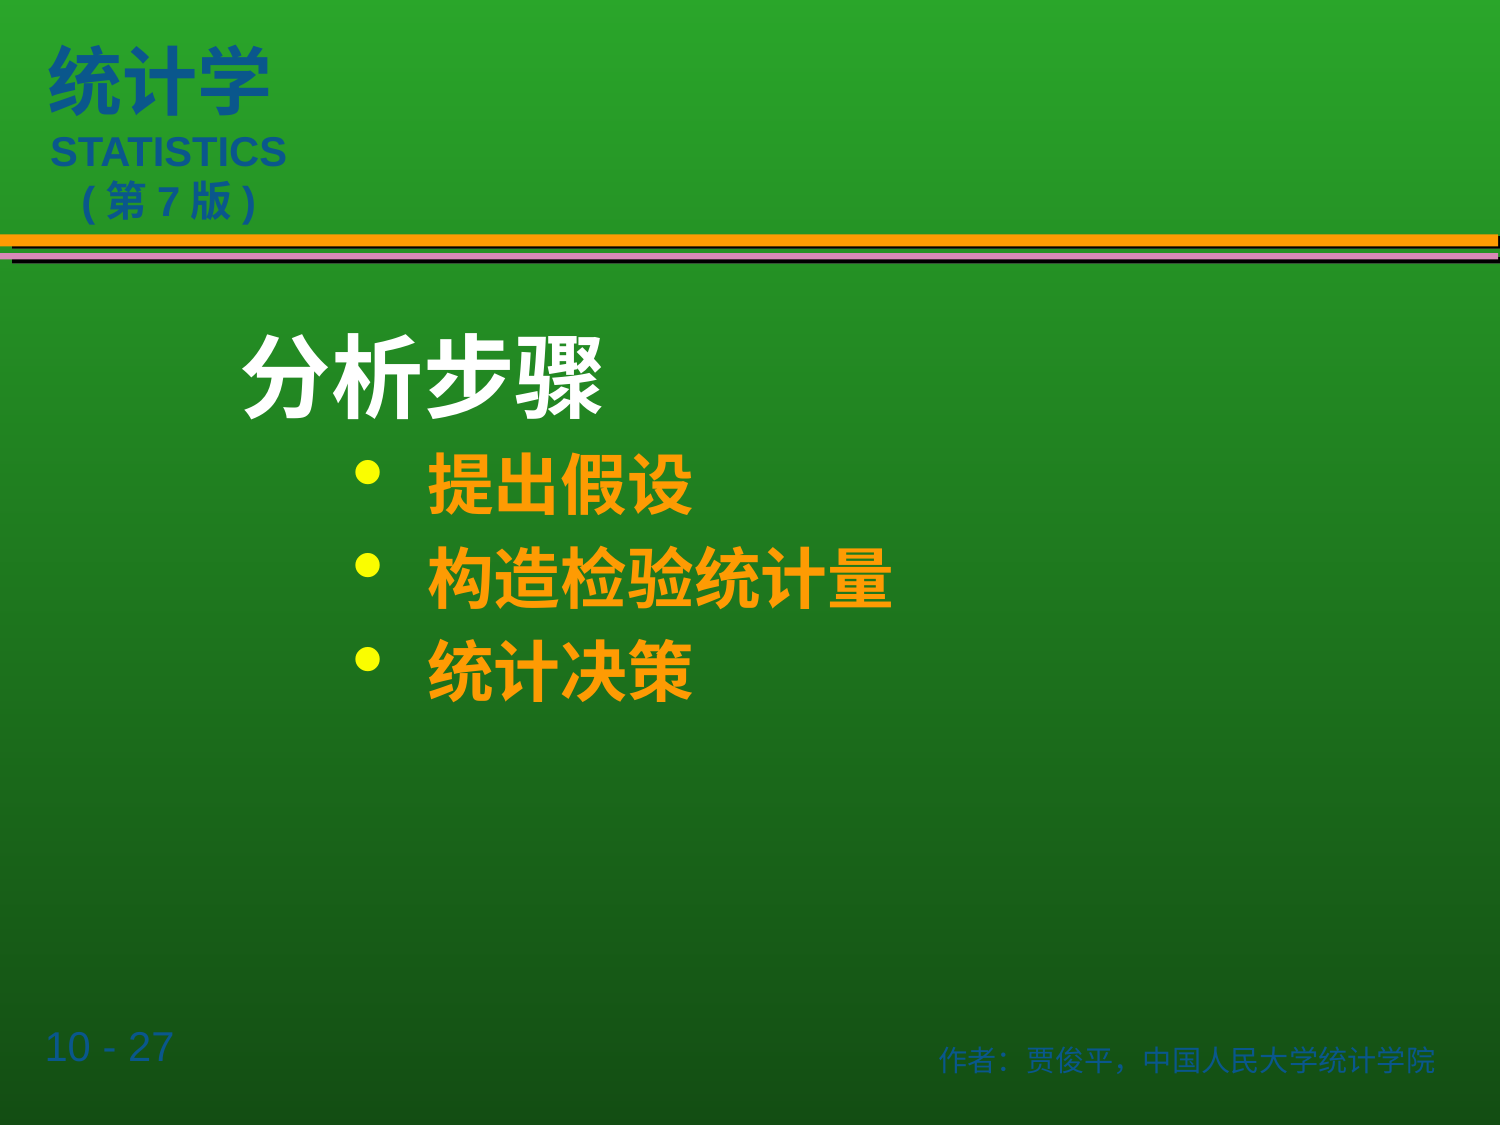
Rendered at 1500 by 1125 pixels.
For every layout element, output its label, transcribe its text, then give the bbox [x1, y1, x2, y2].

text_box 分析步骤 提出假设 构造检验统计量 统计决策 [225, 312, 1388, 963]
